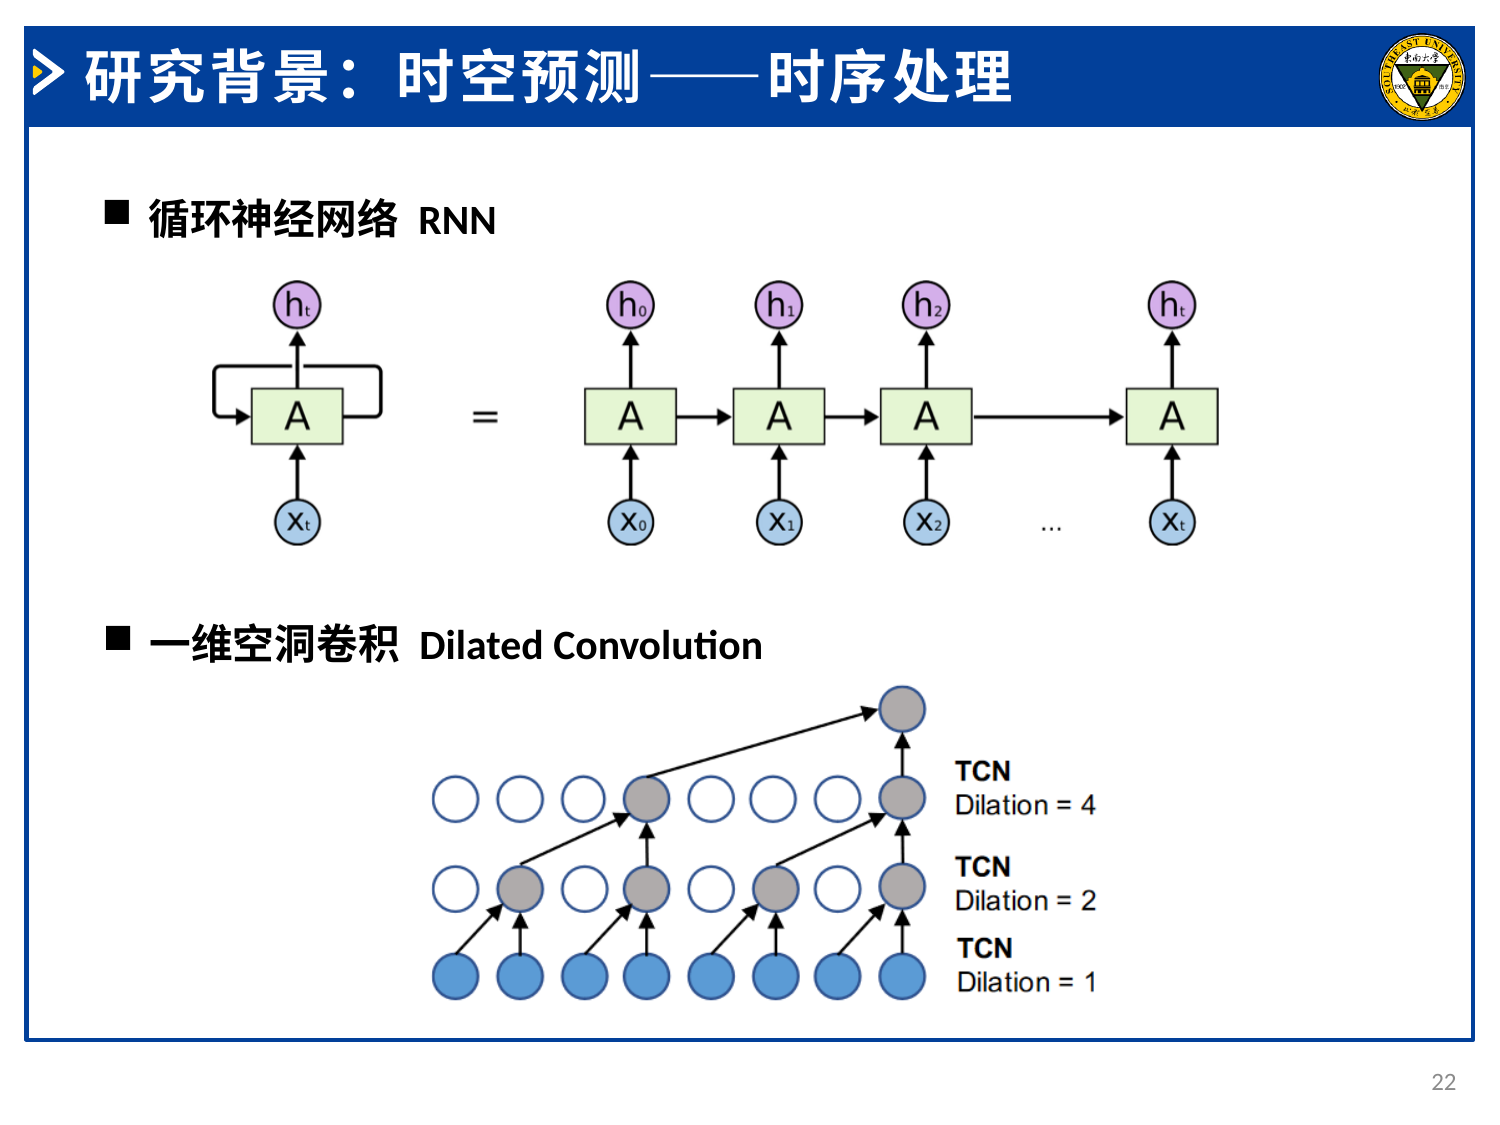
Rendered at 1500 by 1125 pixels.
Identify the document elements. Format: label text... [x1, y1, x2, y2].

slide_number 22 [1382, 1051, 1472, 1111]
picture [365, 676, 1135, 1024]
picture [1378, 33, 1467, 121]
text_box 研究背景：时空预测——时序处理 [70, 32, 1169, 118]
picture [182, 249, 1251, 579]
text_box 一维空洞卷积 Dilated Convolution [87, 585, 779, 676]
text_box 循环神经网络 RNN [86, 160, 512, 251]
